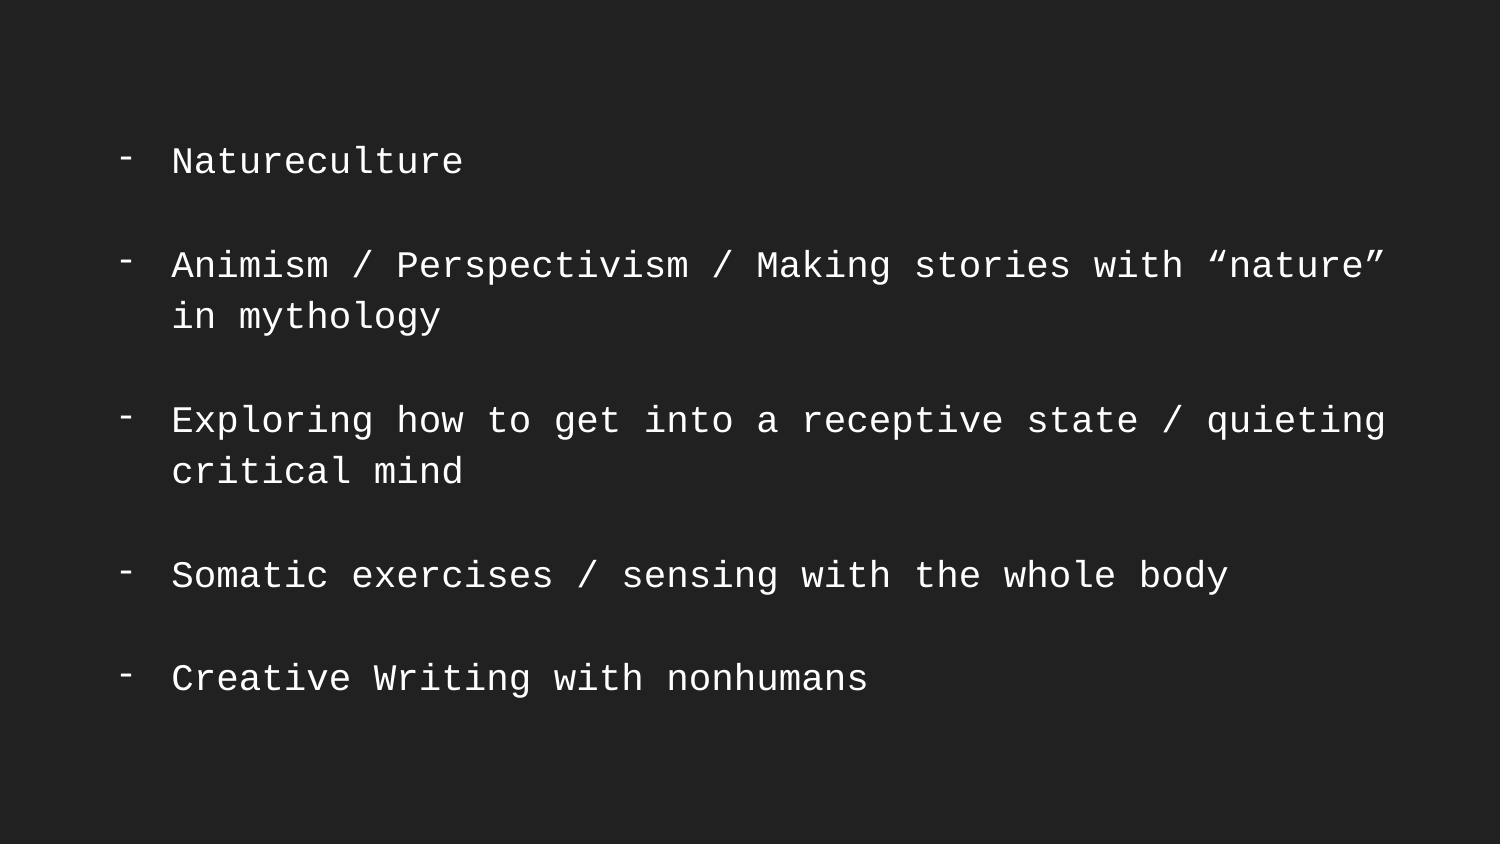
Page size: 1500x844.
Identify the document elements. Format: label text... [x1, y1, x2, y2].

text_box Natureculture Animism / Perspectivism / Making stories with “nature” in mythology Exploring how to get into a receptive state / quieting critical mind Somatic exercises / sensing with the whole body Creative Writing with nonhumans [81, 17, 1456, 827]
